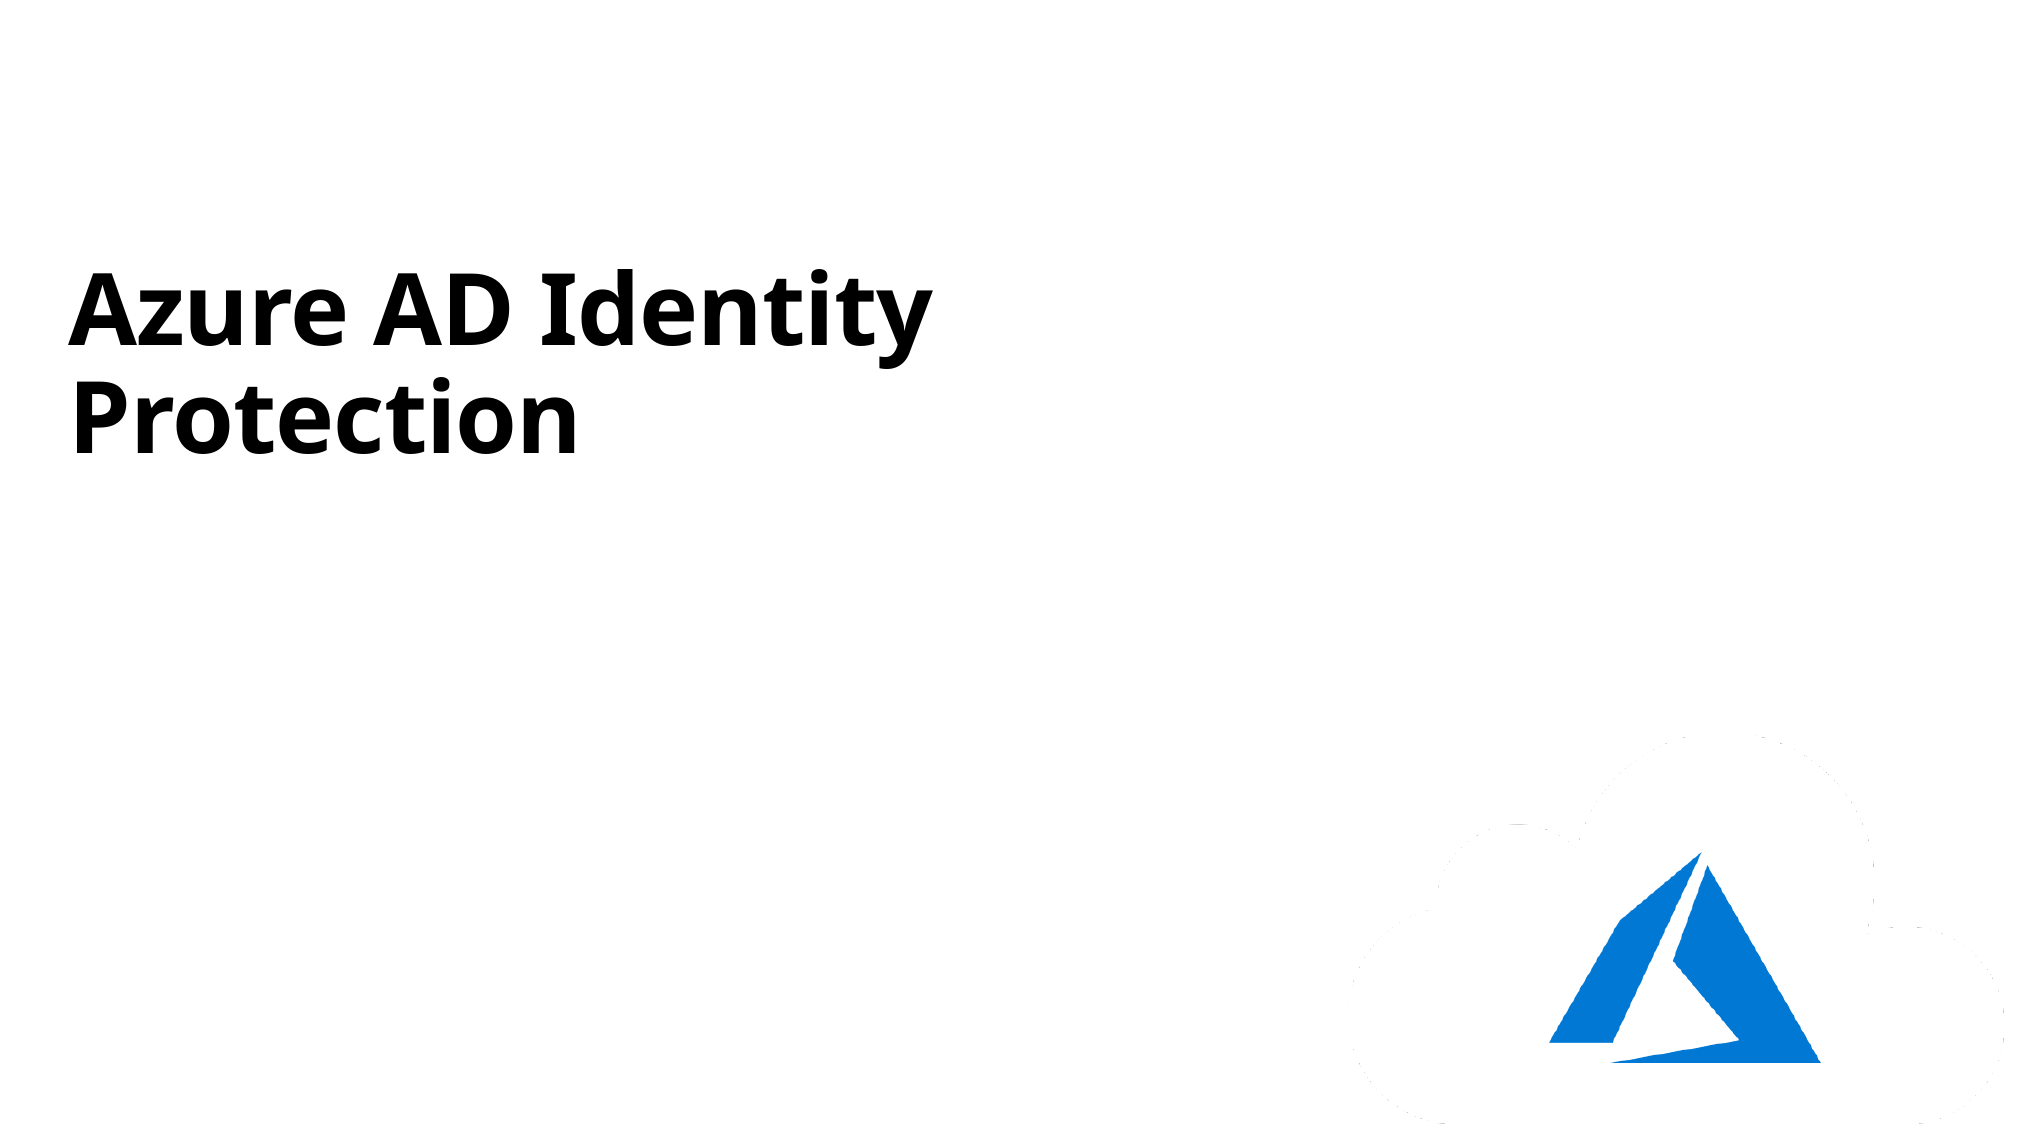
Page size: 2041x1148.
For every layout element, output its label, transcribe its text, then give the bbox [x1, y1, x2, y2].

picture [1347, 732, 2004, 1124]
title Azure AD Identity Protection [68, 259, 1316, 855]
